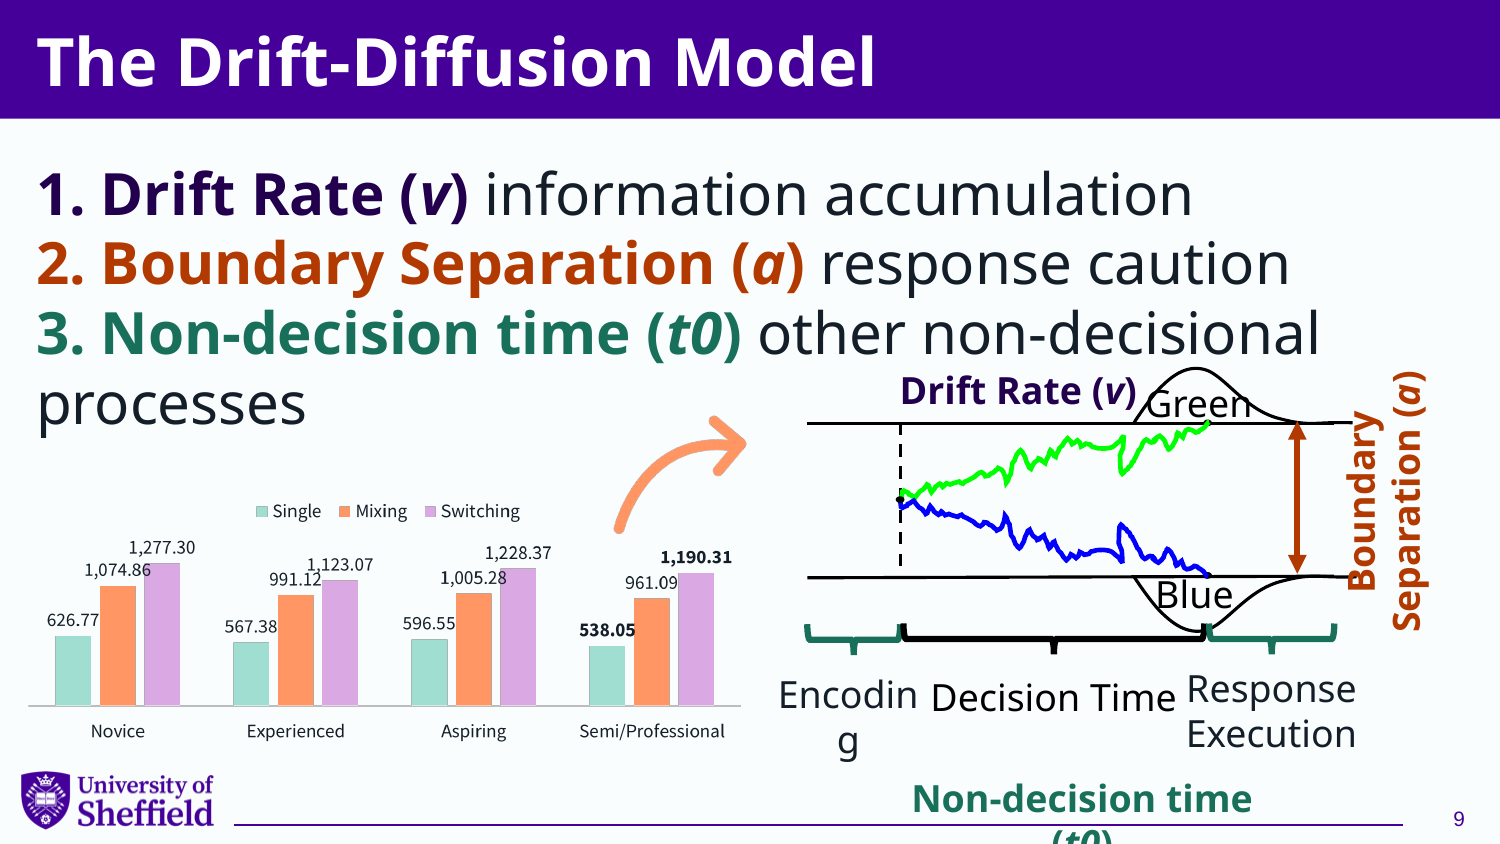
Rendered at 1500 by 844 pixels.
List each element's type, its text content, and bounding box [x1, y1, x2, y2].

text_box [755, 351, 1456, 832]
list 1. Drift Rate (v) information accumulation 2. Boundary Separation (a) response caution 3. Non-decision time (t0) other non-decisional processes [21, 141, 1468, 738]
picture [21, 771, 214, 830]
slide_number 9 [1402, 786, 1480, 844]
title The Drift-Diffusion Model [21, 12, 1366, 107]
picture [17, 364, 760, 749]
